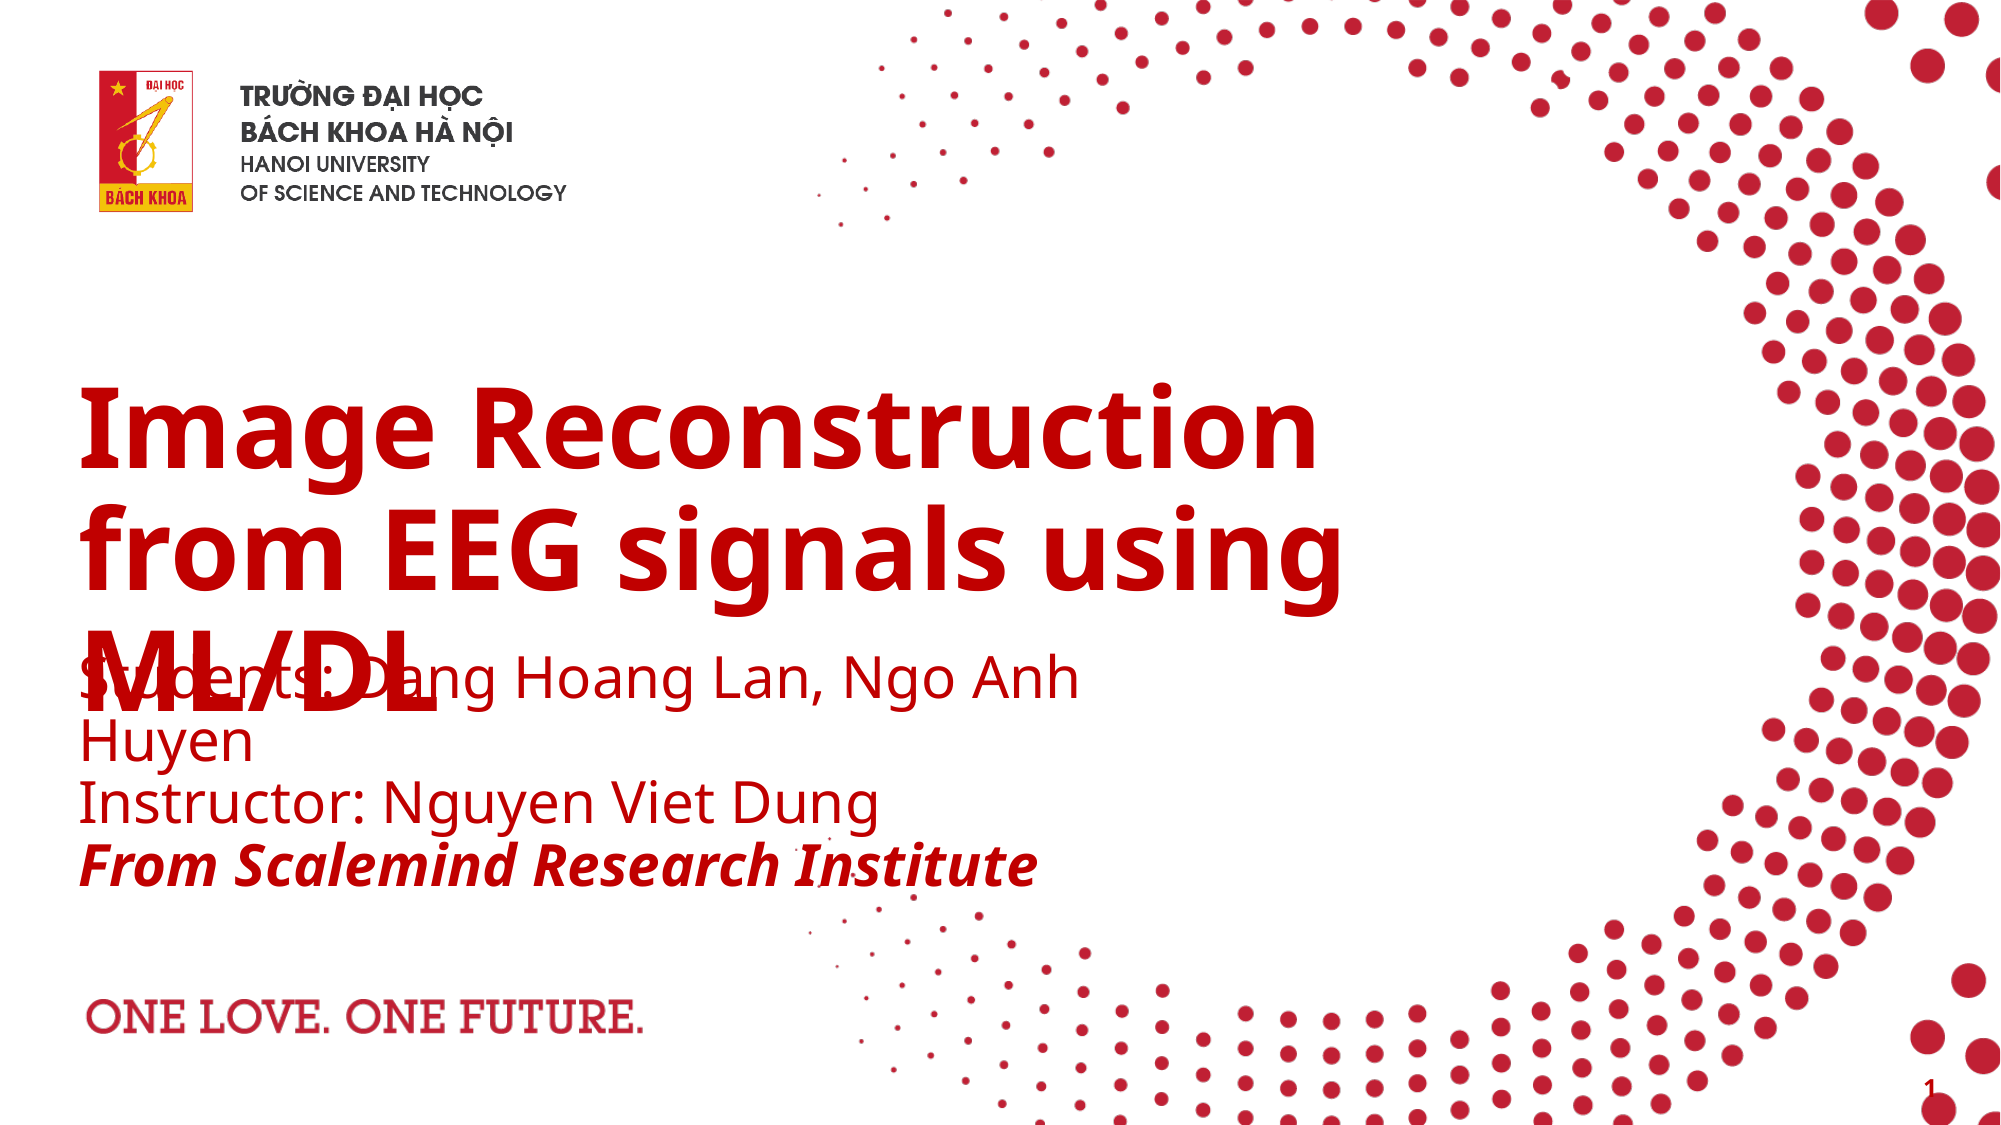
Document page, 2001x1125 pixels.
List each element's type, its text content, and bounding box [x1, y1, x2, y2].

text_box Image Reconstruction from EEG signals using ML/DL [63, 364, 1493, 504]
slide_number 1 [1502, 1065, 1953, 1125]
text_box Students: Dang Hoang Lan, Ngo Anh Huyen Instructor: Nguyen Viet Dung From Scalemind Research Institute [63, 640, 1268, 780]
picture [0, 0, 2001, 1125]
